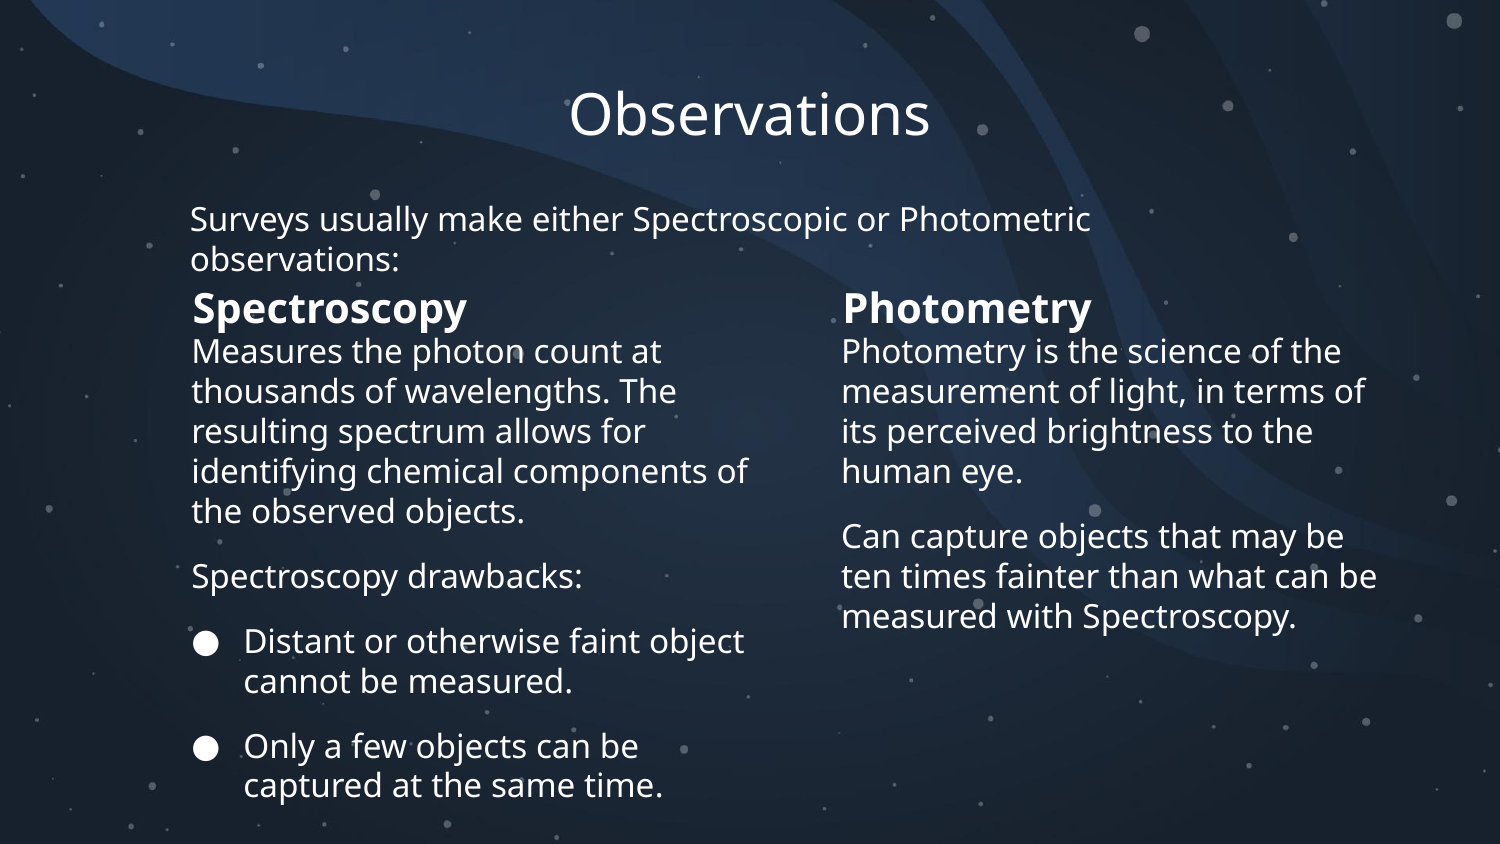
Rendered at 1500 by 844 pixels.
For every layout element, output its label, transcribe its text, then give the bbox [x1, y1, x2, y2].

text_box Surveys usually make either Spectroscopic or Photometric observations: [174, 191, 1200, 286]
title Observations [51, 62, 1449, 157]
text_box Photometry [808, 215, 1288, 315]
list Measures the photon count at thousands of wavelengths. The resulting spectrum allows for identifying chemical components of the observed objects. Spectroscopy drawbacks: Distant or otherwise faint object cannot be measured. Only a few objects can be captured at the same time. [153, 315, 775, 785]
picture [0, 0, 1500, 844]
text_box Photometry is the science of the measurement of light, in terms of its perceived brightness to the human eye. Can capture objects that may be ten times fainter than what can be measured with Spectroscopy. [803, 315, 1413, 785]
subtitle Spectroscopy [158, 215, 638, 315]
